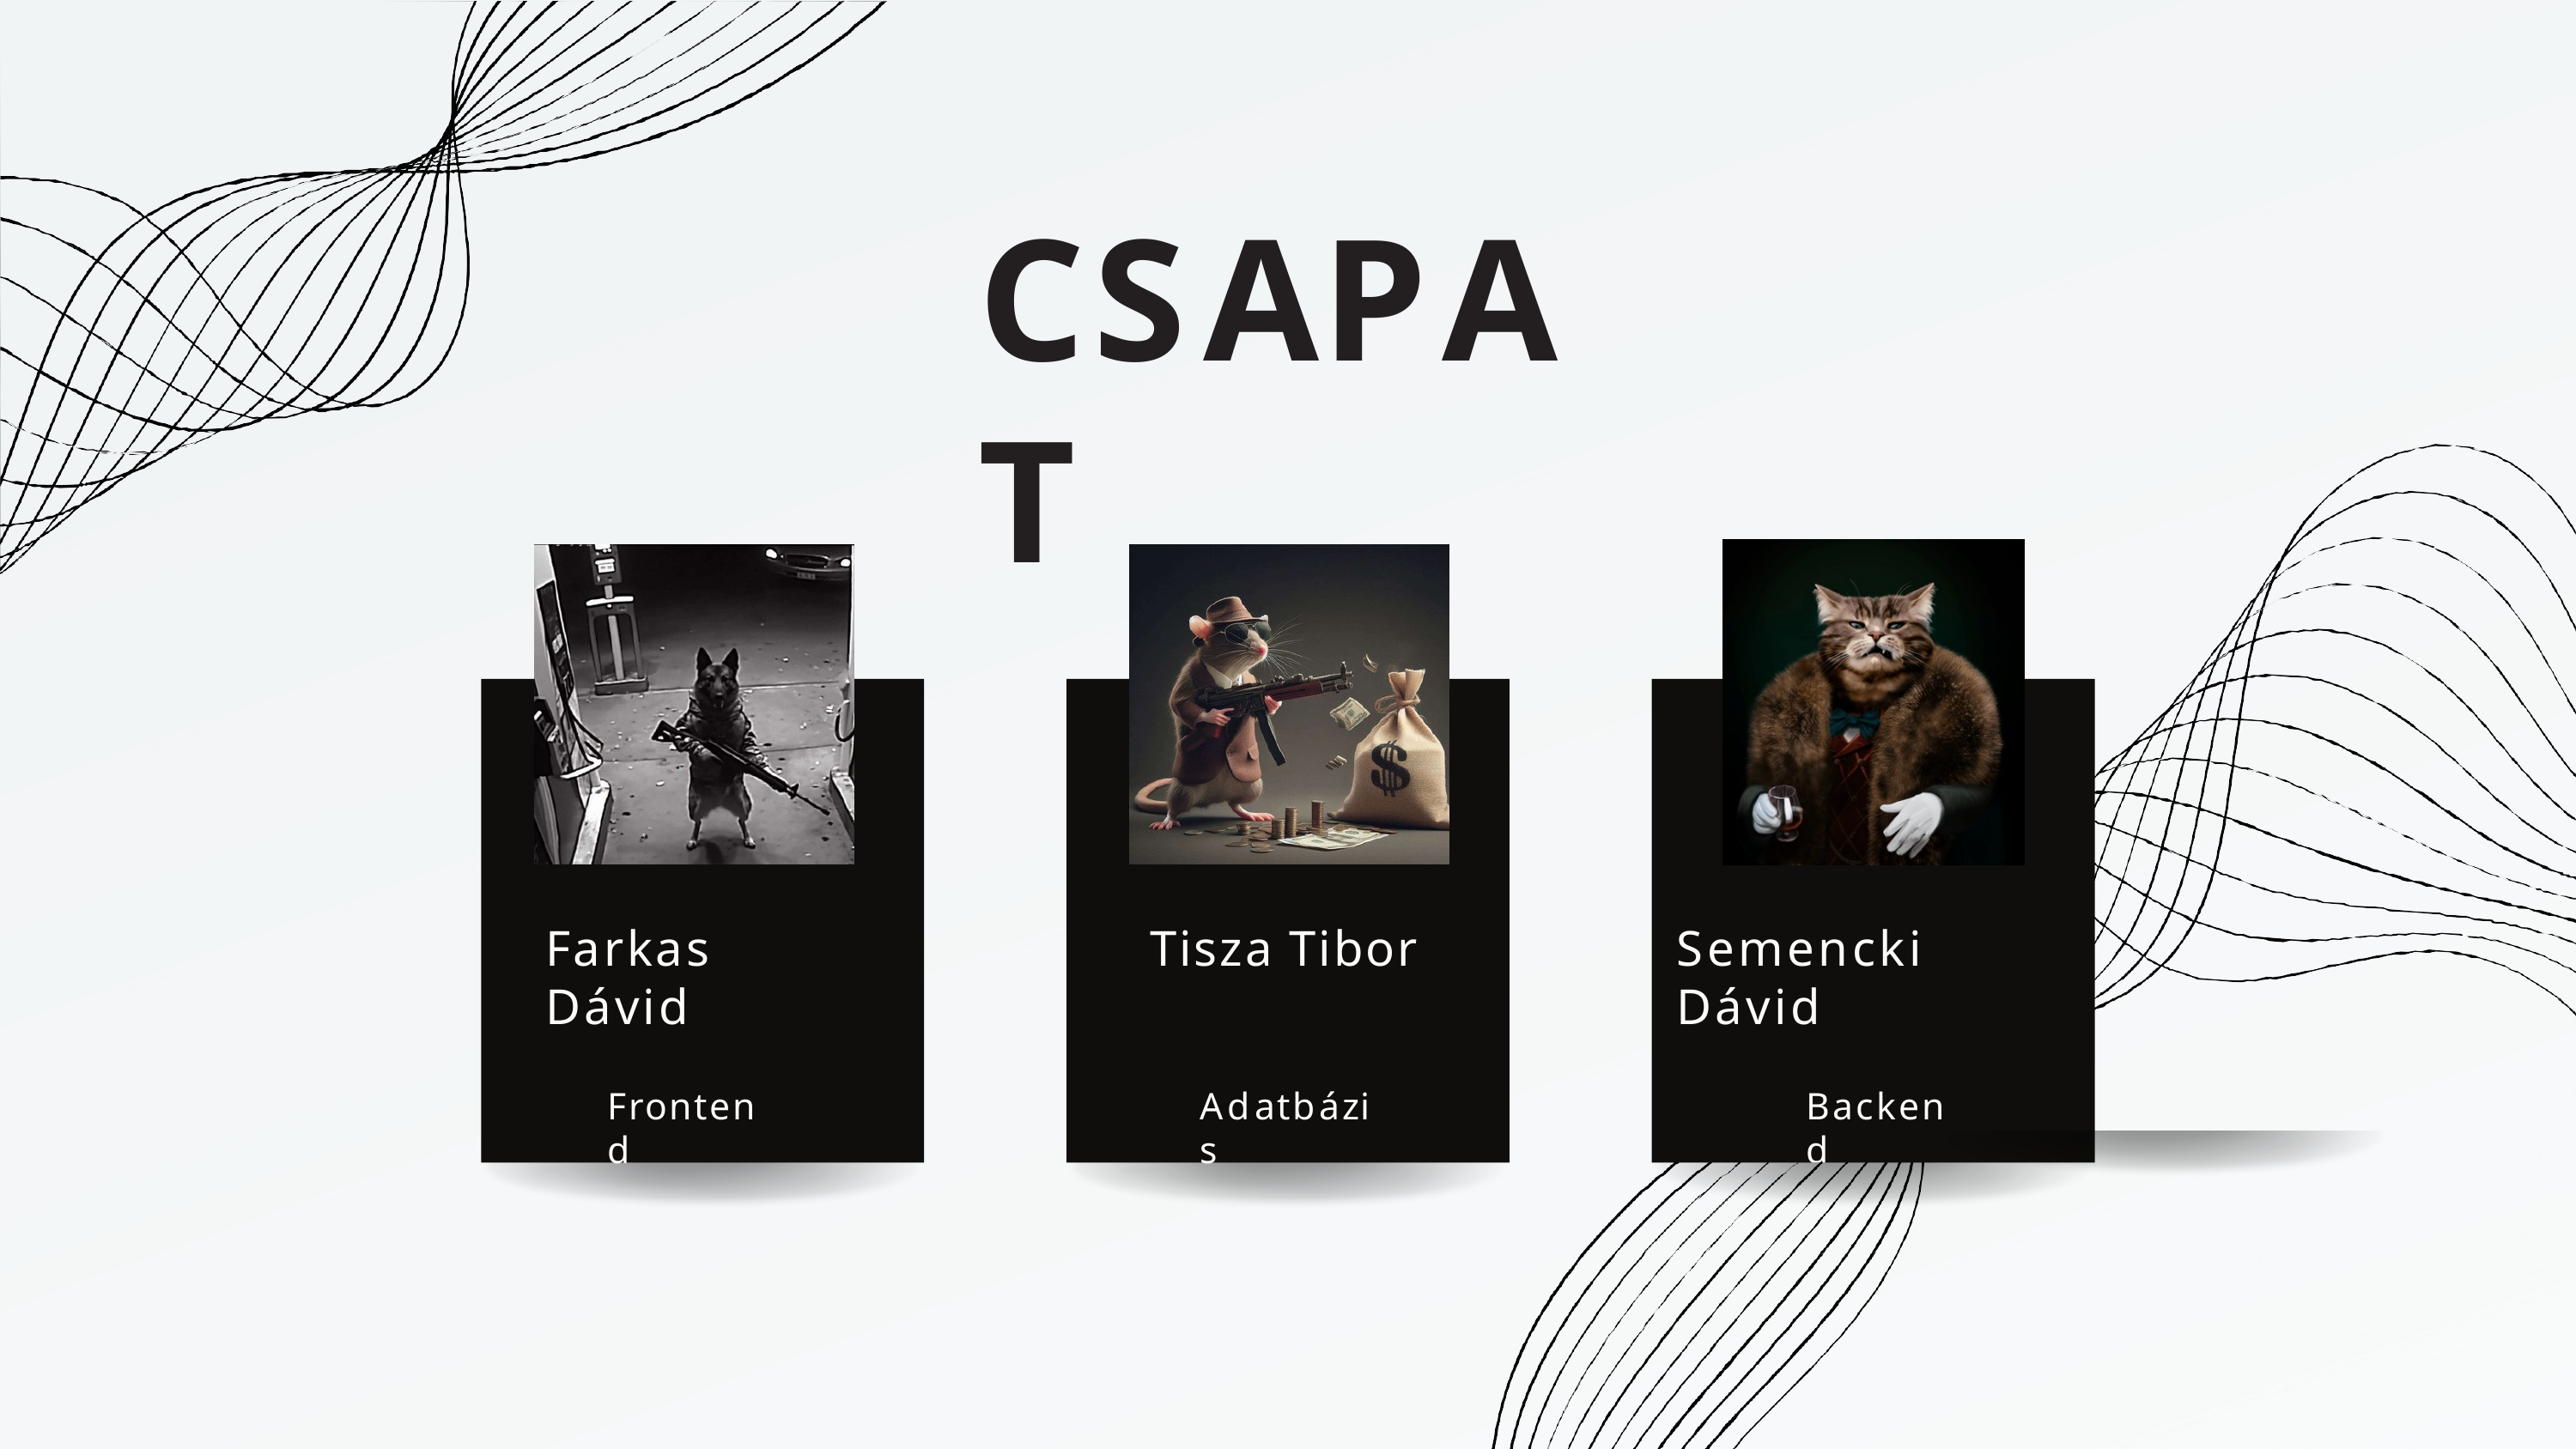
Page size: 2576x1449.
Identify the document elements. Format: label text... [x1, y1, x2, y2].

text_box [1651, 539, 2388, 1210]
title CSAPAT [974, 190, 1602, 597]
text_box Adatbázis [1198, 1081, 1385, 1161]
picture [0, 0, 2576, 1449]
text_box Frontend [605, 1081, 777, 1161]
text_box Tisza Tibor [1148, 915, 1419, 976]
text_box [481, 678, 925, 1161]
text_box [1066, 678, 1486, 1161]
text_box Farkas Dávid [544, 915, 862, 1034]
